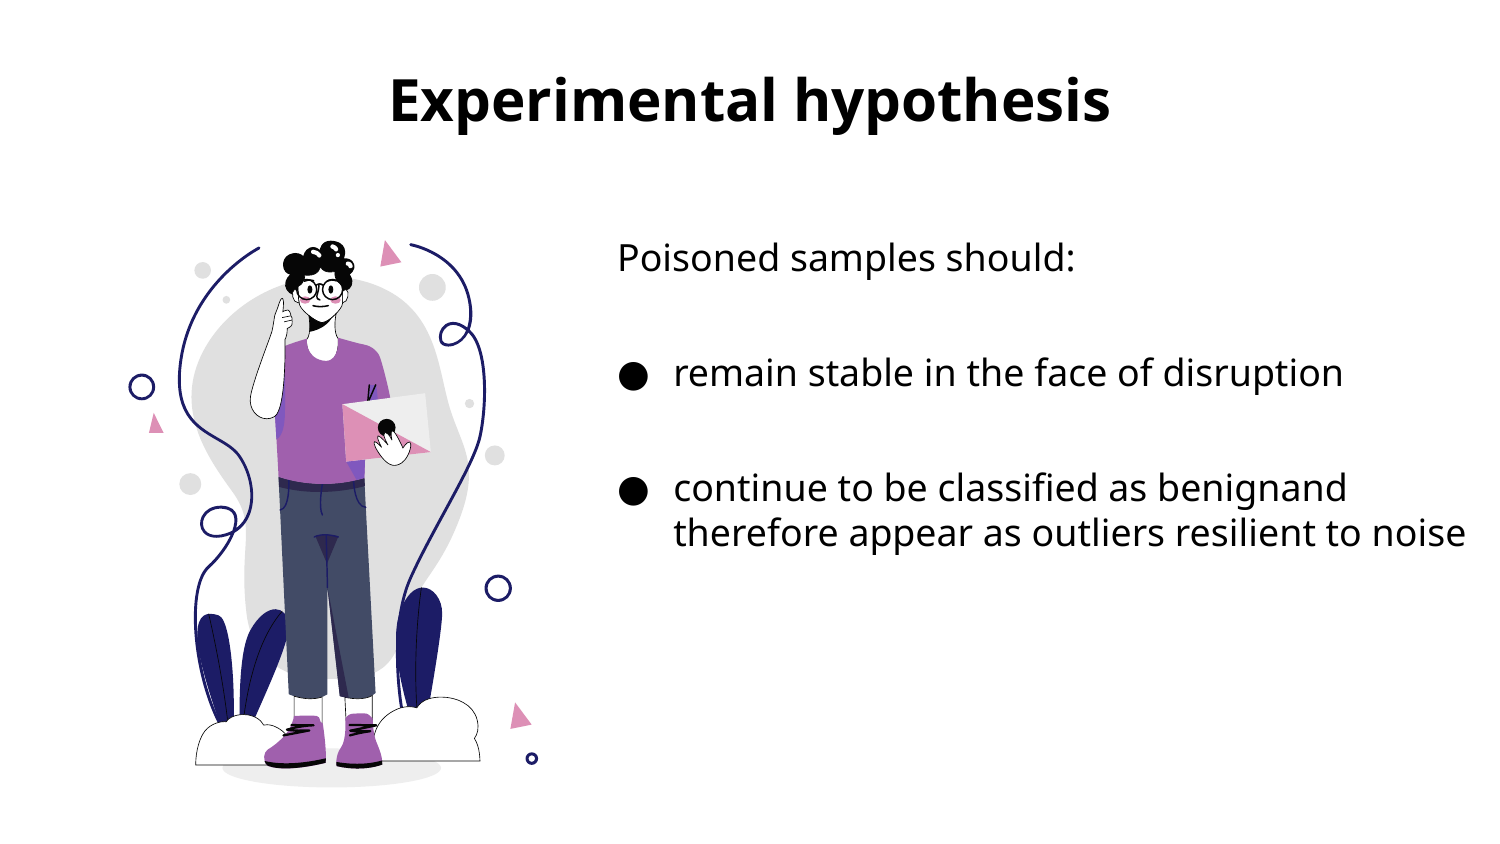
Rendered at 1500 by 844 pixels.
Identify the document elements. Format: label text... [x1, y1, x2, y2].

title Experimental hypothesis [75, 48, 1425, 142]
text_box Poisoned samples should: remain stable in the face of disruption continue to be classified as benignand therefore appear as outliers resilient to noise [583, 219, 1489, 780]
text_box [128, 239, 539, 788]
